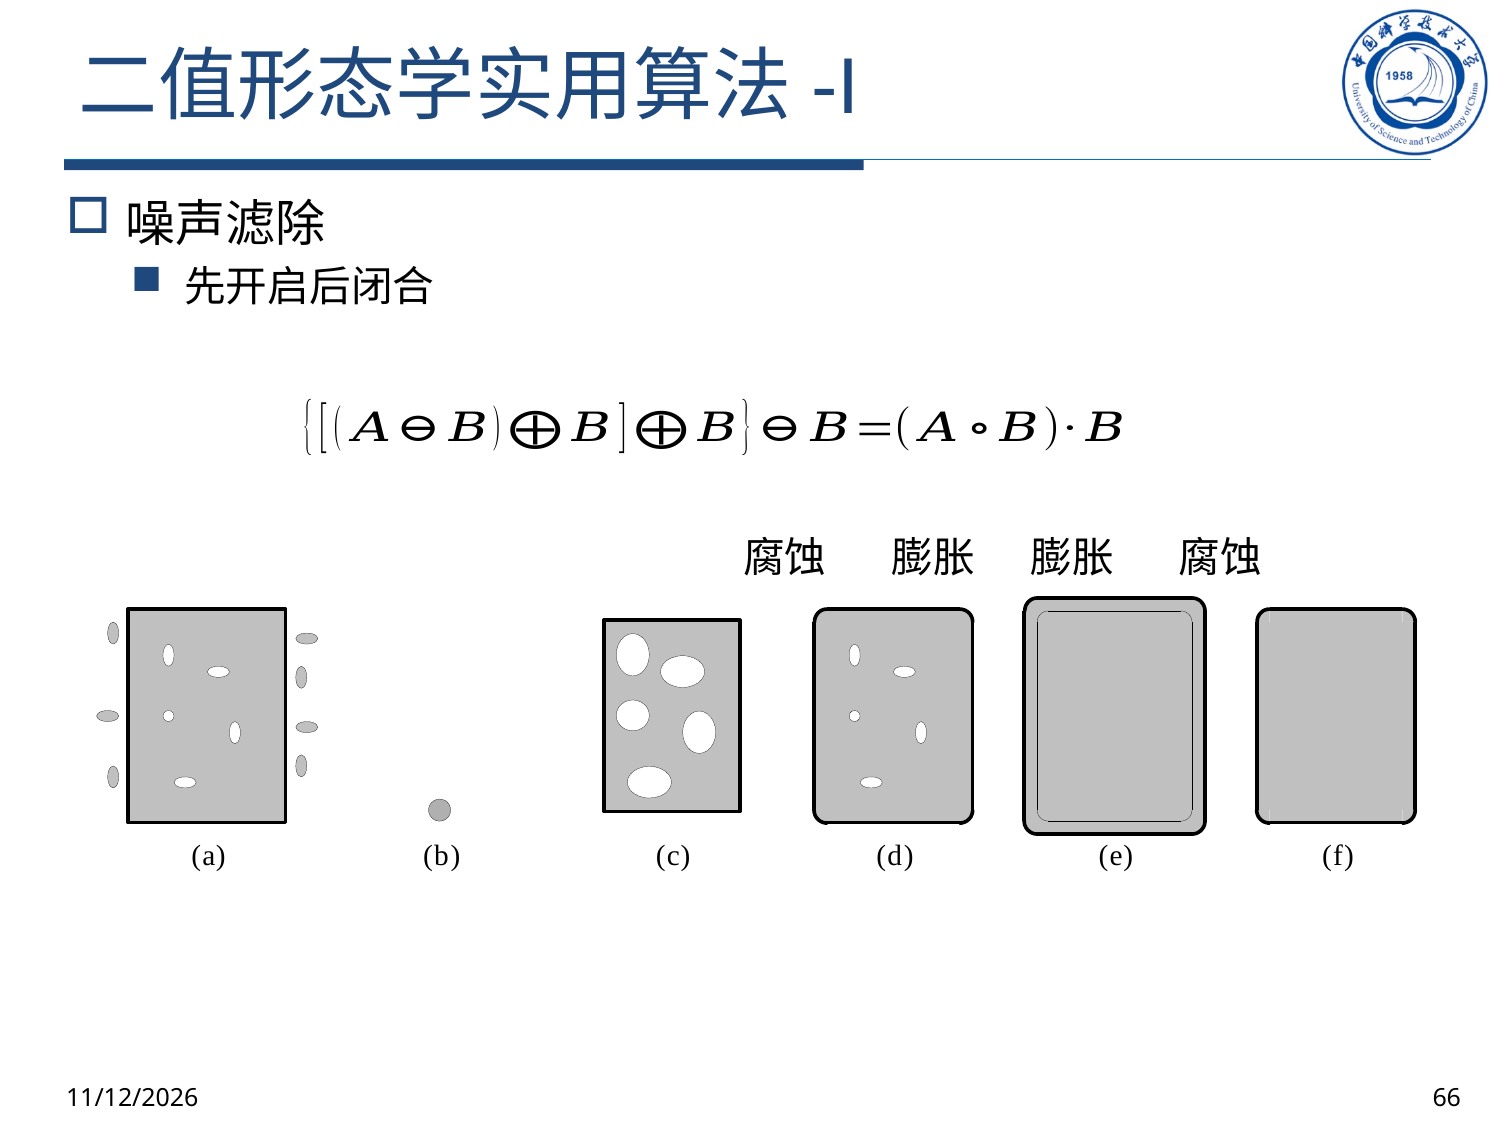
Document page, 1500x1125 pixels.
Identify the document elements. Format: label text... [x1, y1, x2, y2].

title 二值形态学实用算法-I [64, 19, 1407, 145]
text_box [92, 588, 1425, 880]
text_box 腐蚀 膨胀 膨胀 腐蚀 [728, 522, 1278, 587]
slide_number 66 [1373, 1074, 1477, 1119]
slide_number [51, 1074, 377, 1119]
list 噪声滤除 先开启后闭合 [51, 184, 1431, 1035]
picture [1332, 1, 1493, 156]
